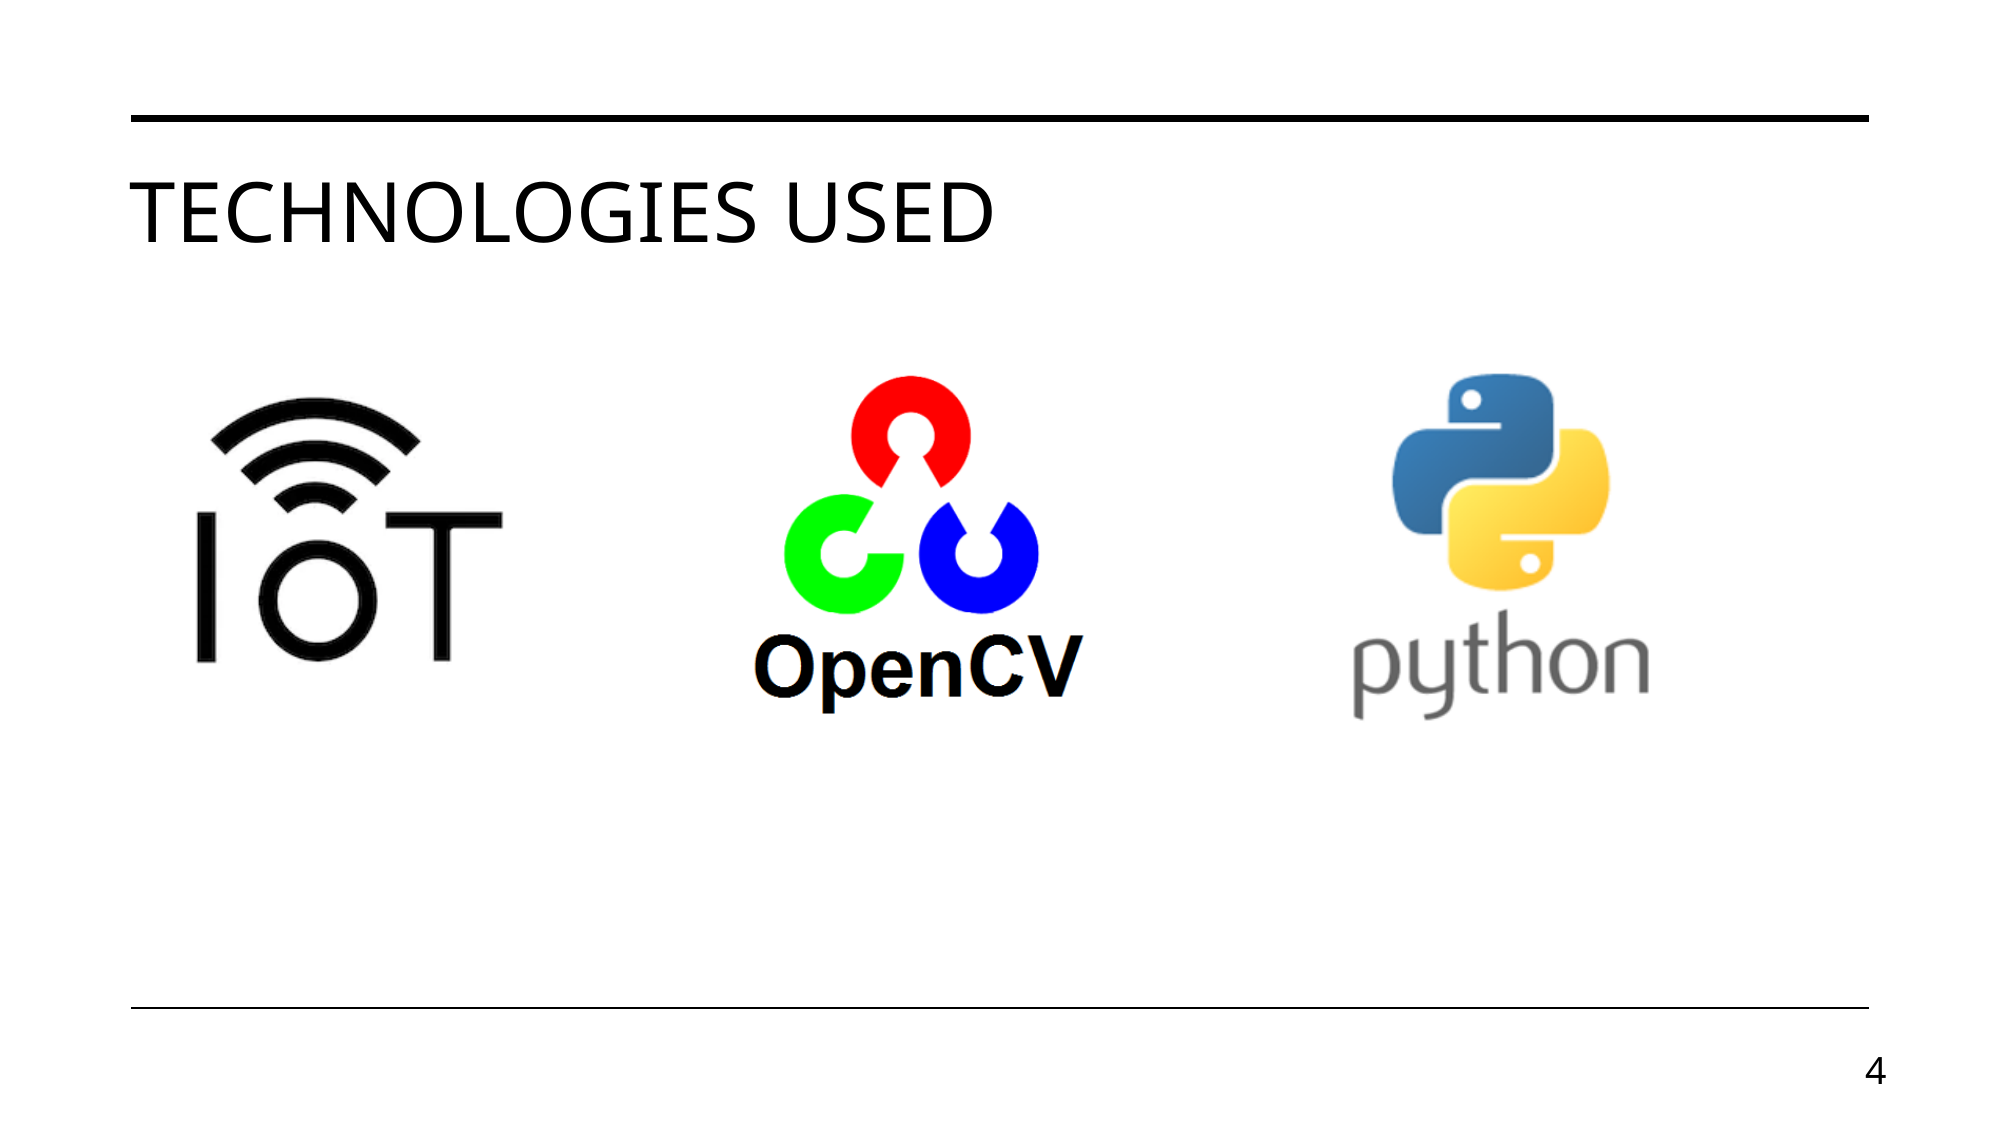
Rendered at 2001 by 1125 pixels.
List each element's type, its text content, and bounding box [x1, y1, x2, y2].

picture [702, 342, 1153, 741]
picture [1332, 349, 1671, 741]
title Technologies used [114, 151, 1869, 377]
slide_number 4 [1791, 1042, 1902, 1103]
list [115, 372, 524, 719]
